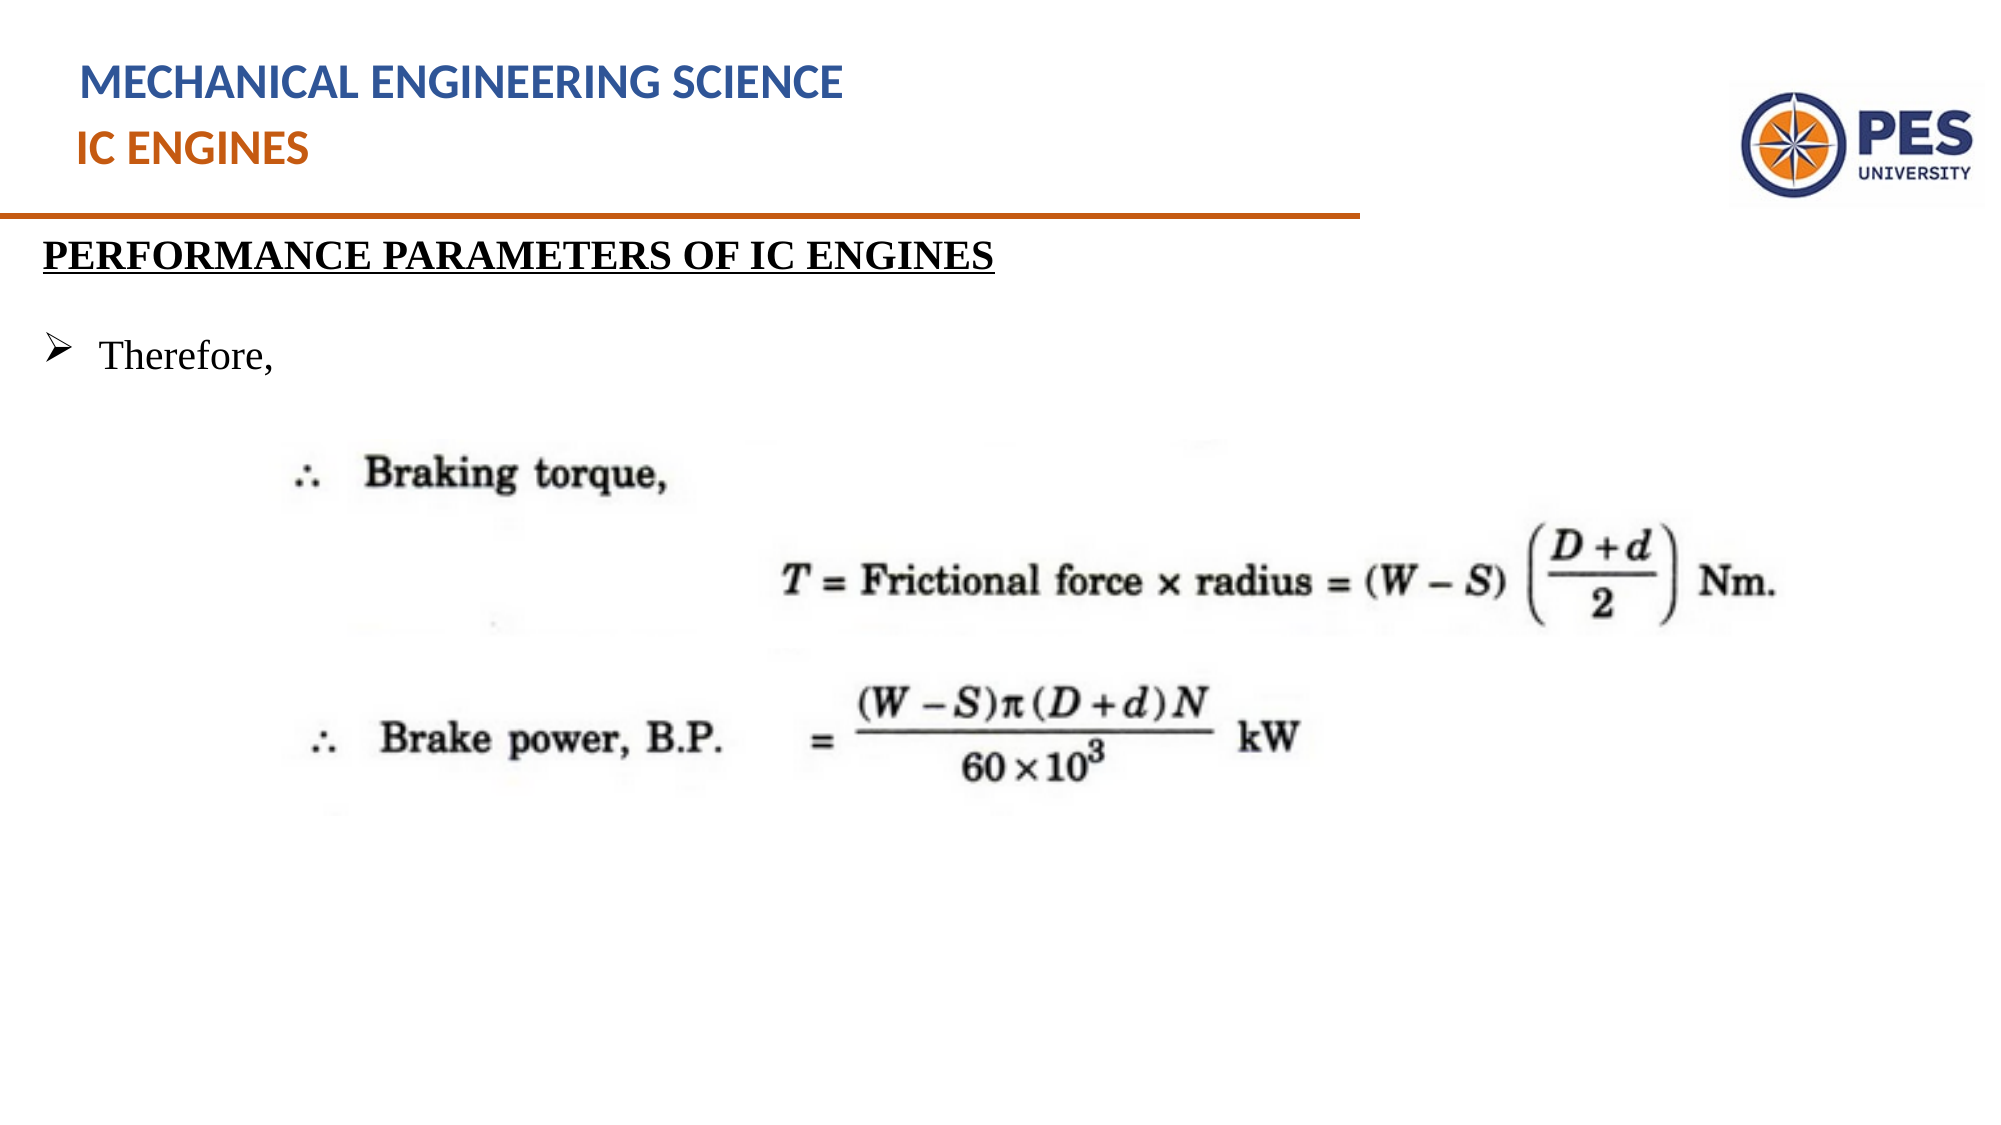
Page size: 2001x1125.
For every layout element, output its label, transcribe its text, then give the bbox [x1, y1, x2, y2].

text_box IC ENGINES [60, 106, 1374, 182]
text_box PERFORMANCE PARAMETERS OF IC ENGINES Therefore, [27, 220, 1247, 836]
text_box MECHANICAL ENGINEERING SCIENCE [64, 41, 1295, 117]
picture [267, 648, 1415, 817]
picture [267, 439, 1793, 644]
picture [1729, 17, 1985, 273]
